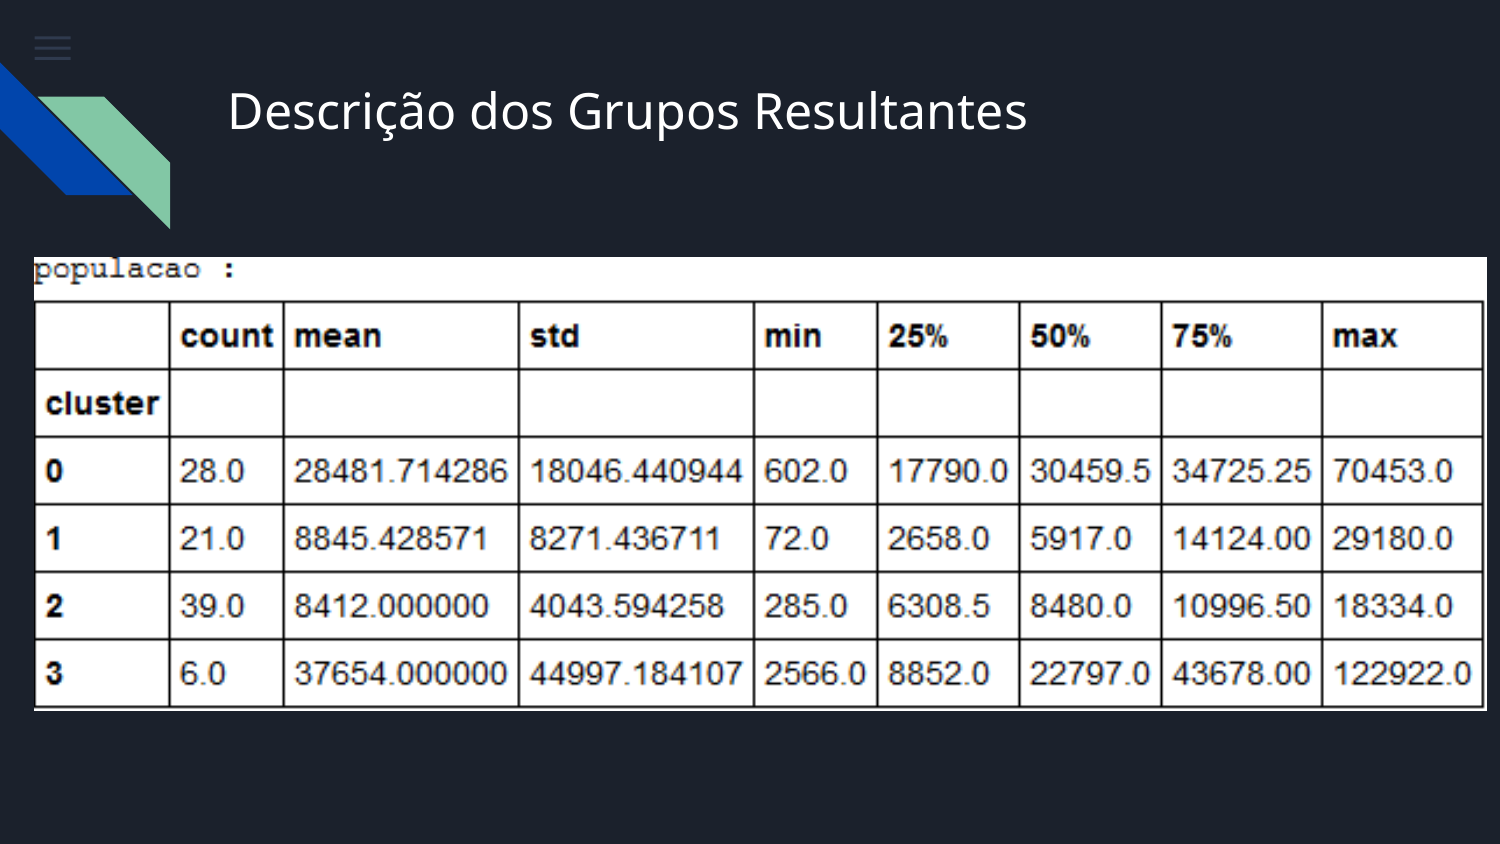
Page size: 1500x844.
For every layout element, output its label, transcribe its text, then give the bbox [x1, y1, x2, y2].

title Descrição dos Grupos Resultantes [212, 64, 1368, 149]
picture [33, 256, 1487, 712]
